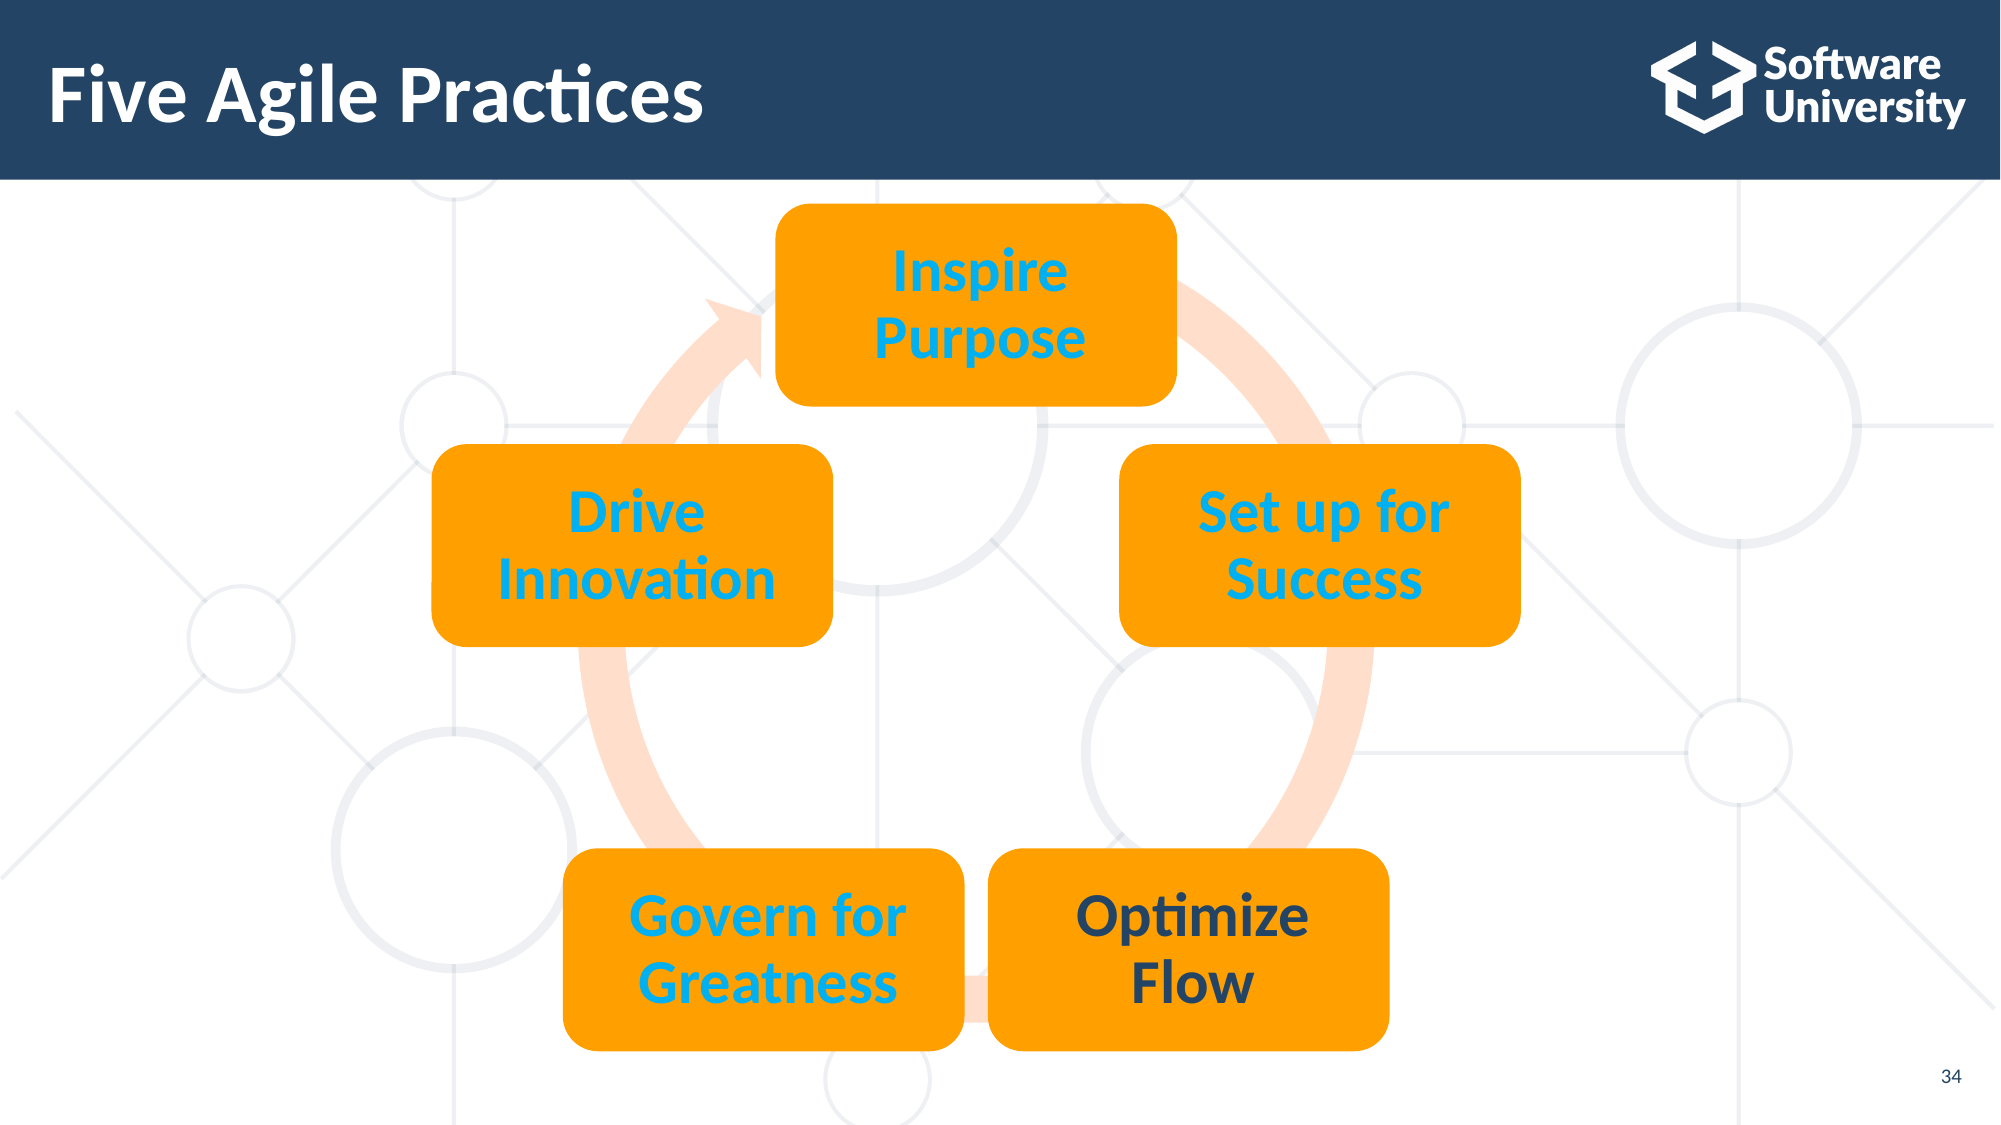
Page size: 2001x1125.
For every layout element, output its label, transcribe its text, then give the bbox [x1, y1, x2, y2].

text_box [333, 195, 1620, 1050]
picture [1651, 41, 1966, 134]
slide_number 34 [1897, 1049, 1968, 1101]
title Five Agile Practices [31, 16, 1625, 162]
